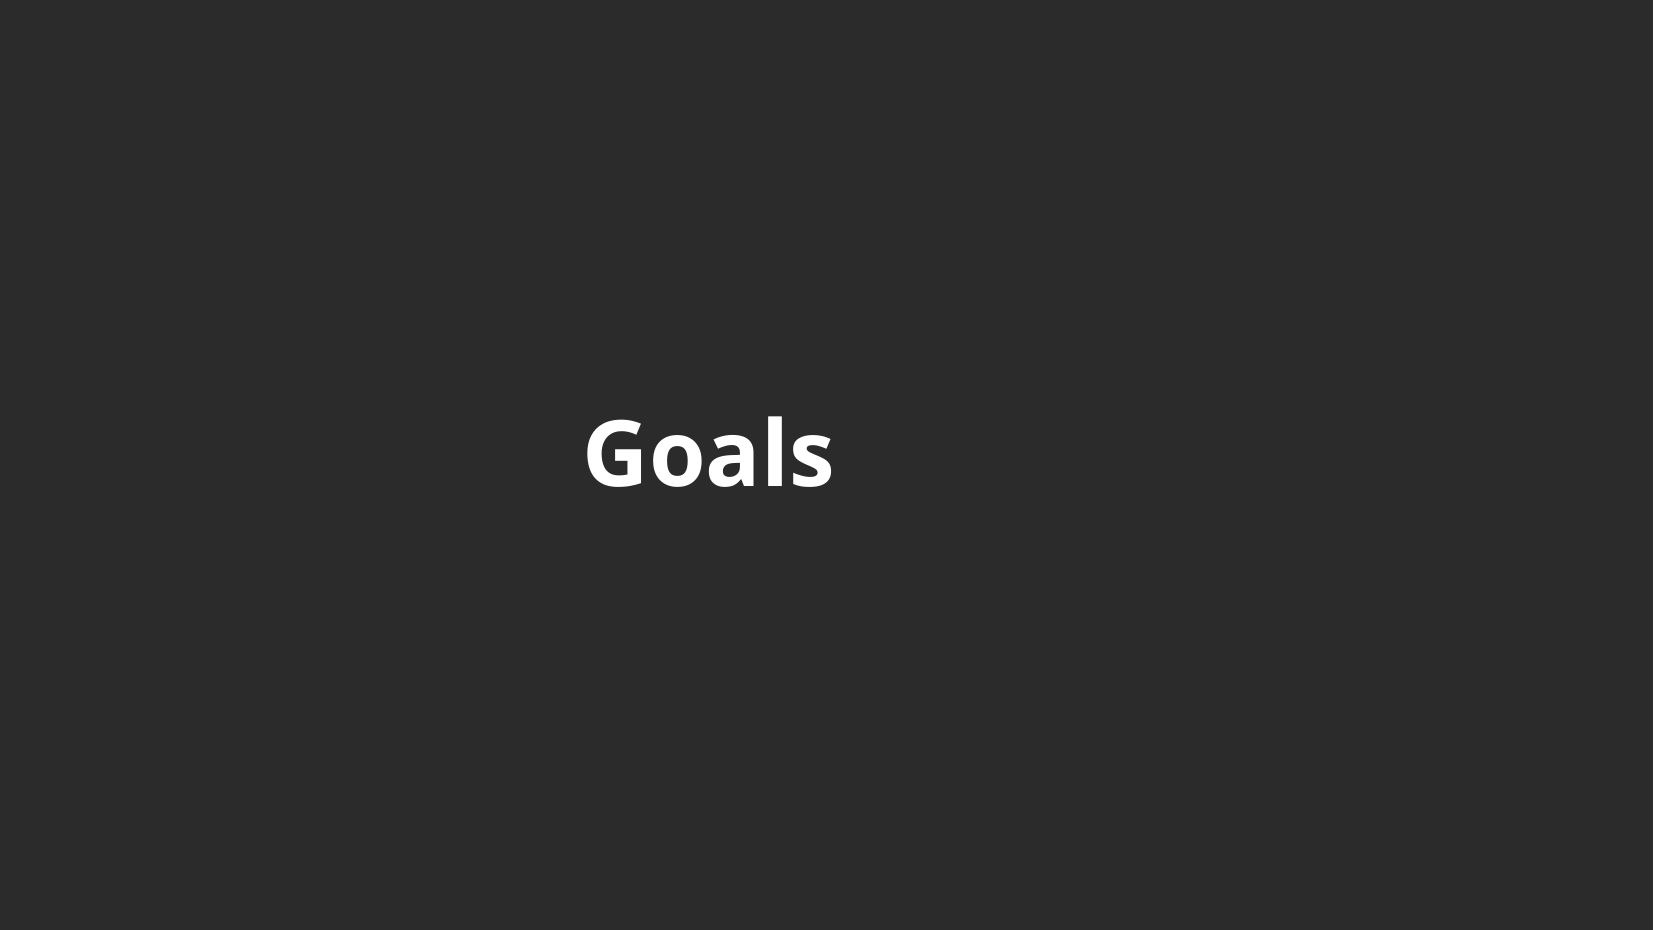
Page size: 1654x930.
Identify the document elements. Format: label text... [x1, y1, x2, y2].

list Goals [82, 217, 1335, 757]
